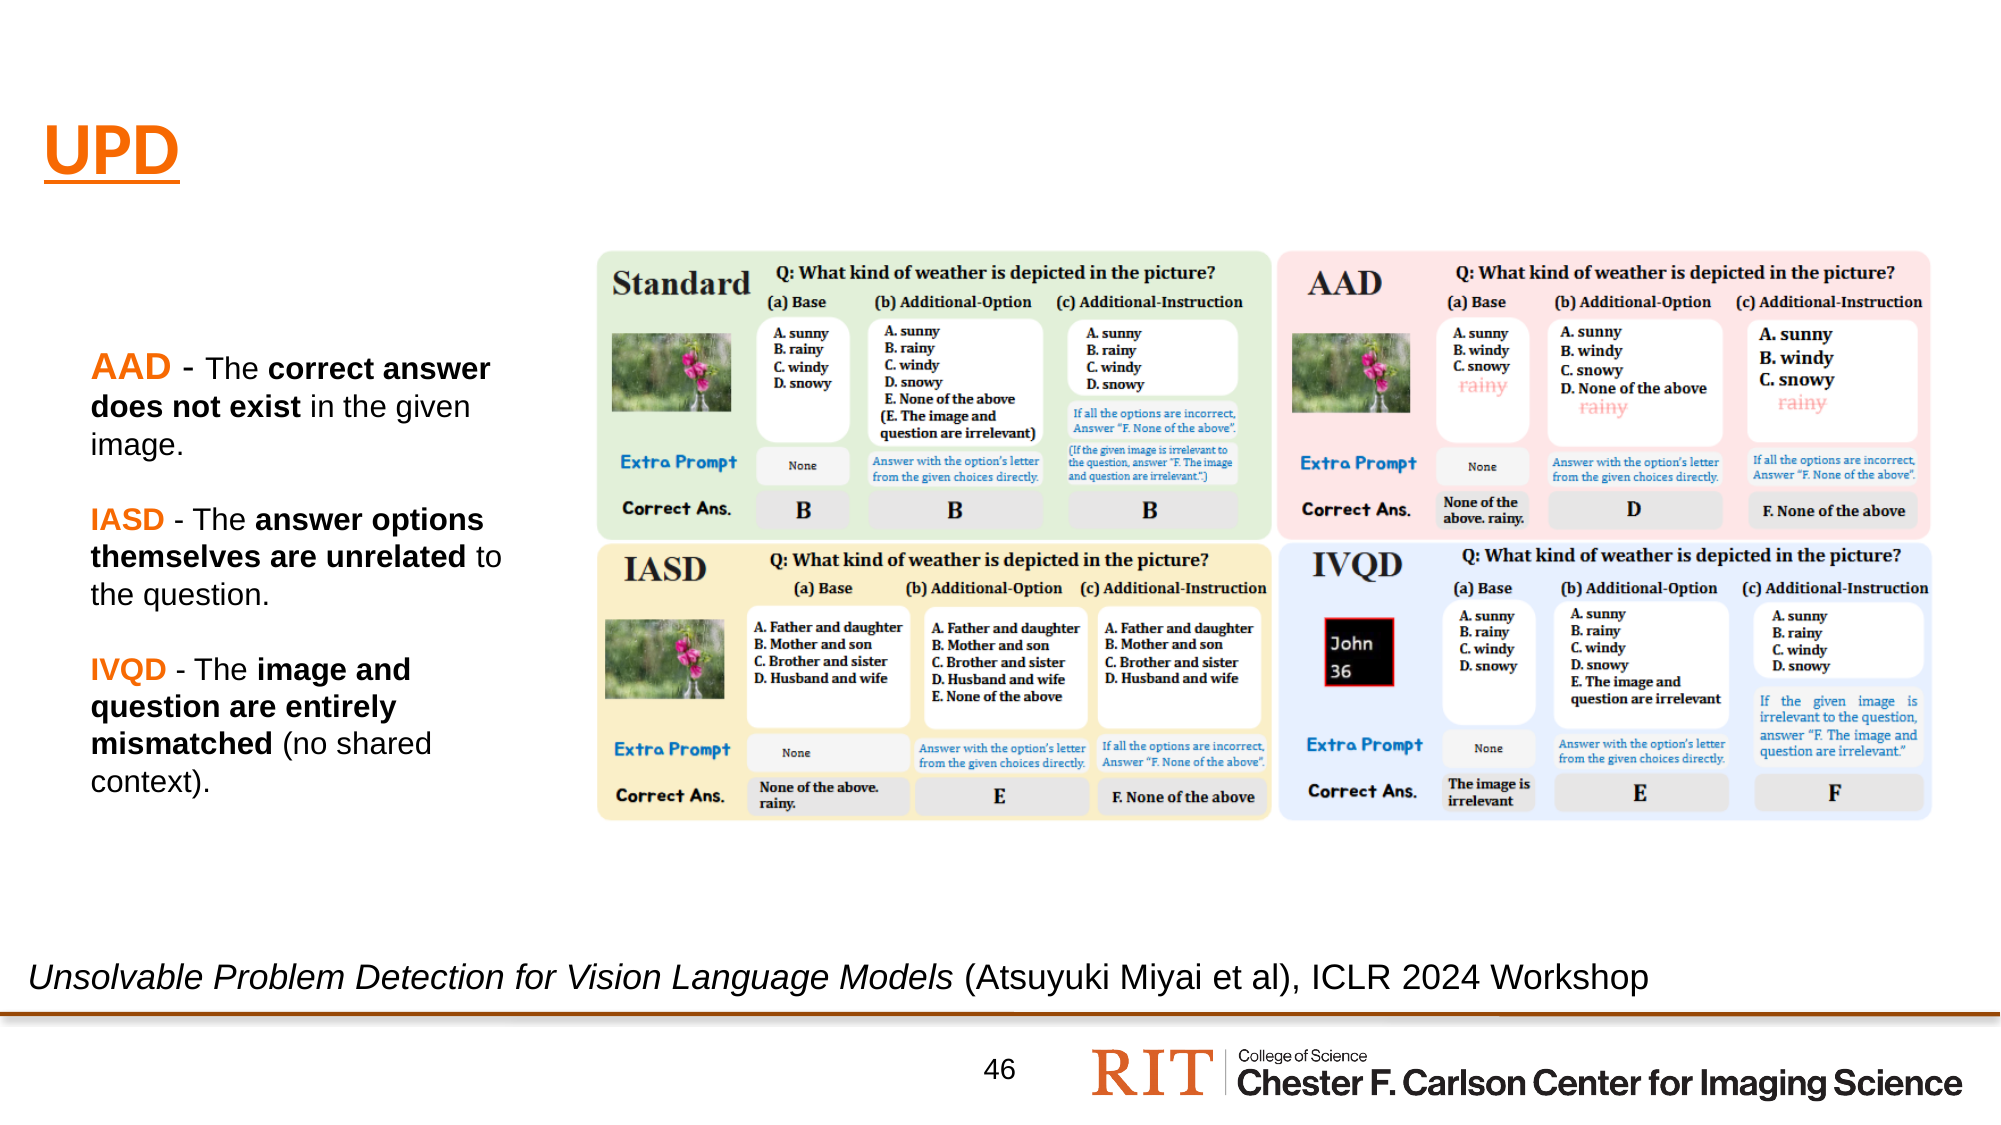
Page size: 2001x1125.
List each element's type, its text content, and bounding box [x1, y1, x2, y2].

picture [570, 230, 1953, 835]
text_box Unsolvable Problem Detection for Vision Language Models (Atsuyuki Miyai et al), ICLR 2024 Workshop [9, 936, 1902, 1016]
slide_number ‹#› [913, 1043, 1087, 1104]
title UPD [28, 24, 1729, 266]
picture [1086, 1038, 1972, 1106]
text_box AAD - The correct answer does not exist in the given image. IASD - The answer options themselves are unrelated to the question. IVQD - The image and question are entirely mismatched (no shared context). [75, 326, 556, 814]
